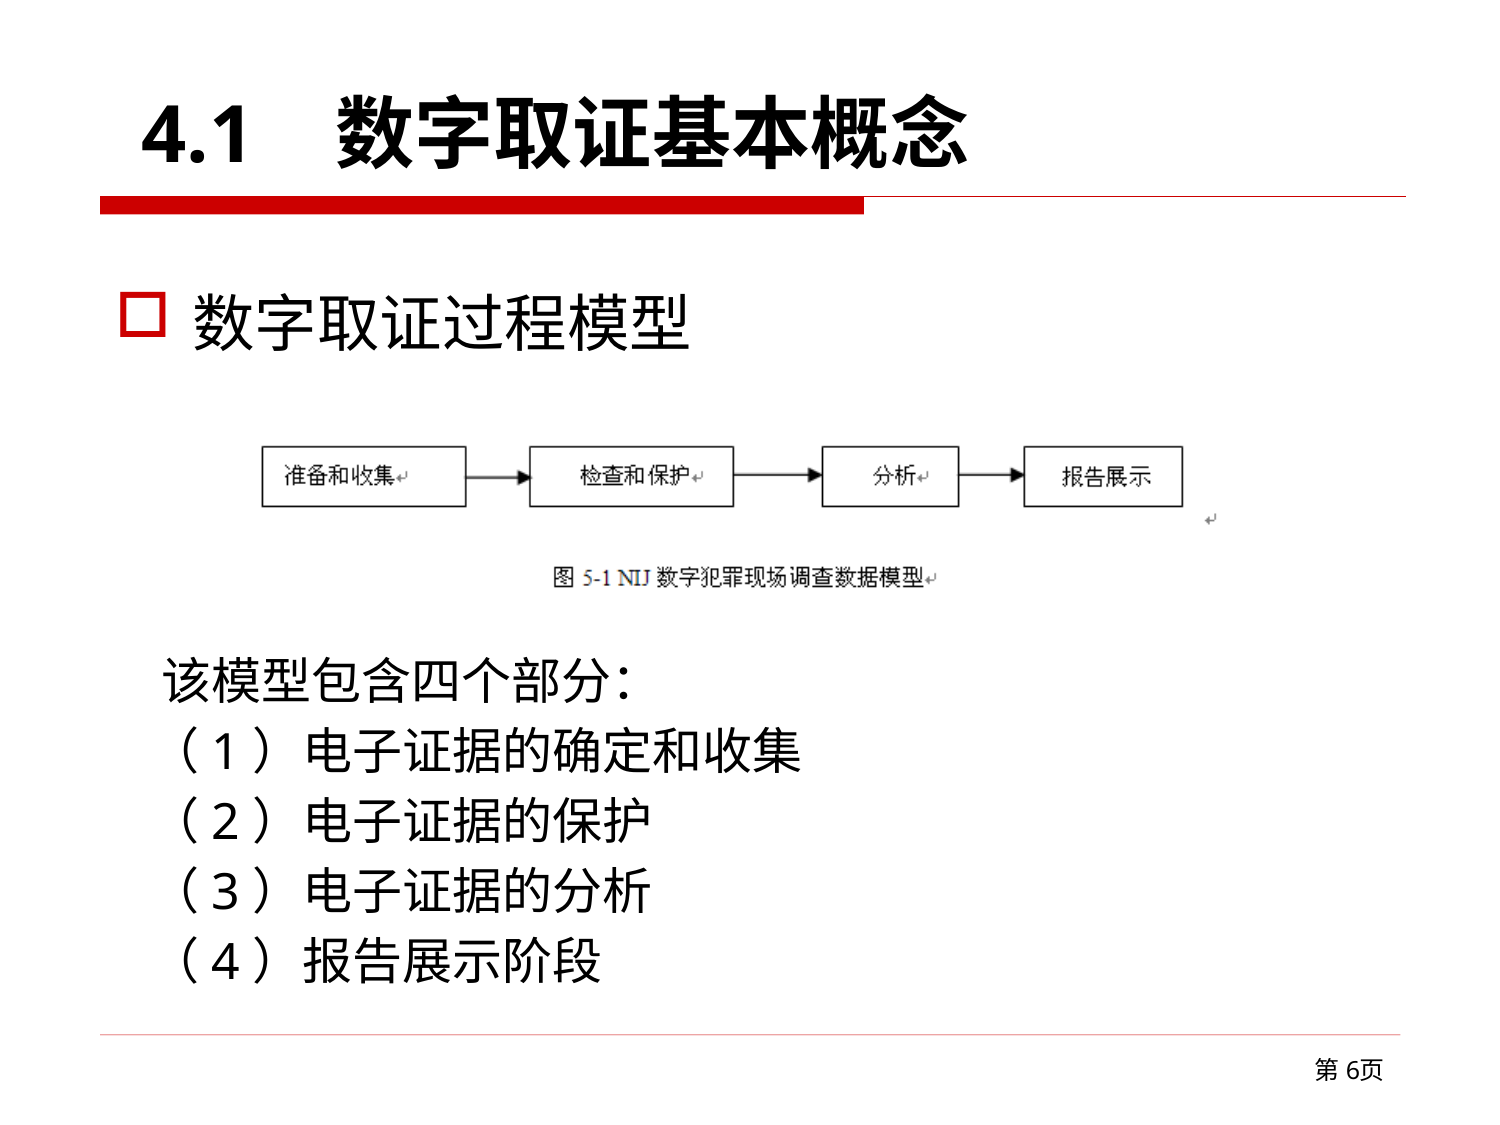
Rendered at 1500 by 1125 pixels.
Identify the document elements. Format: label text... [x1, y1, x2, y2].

picture [215, 382, 1235, 622]
list 数字取证过程模型 该模型包含四个部分： （1）电子证据的确定和收集 （2）电子证据的保护 （3）电子证据的分析 （4）报告展示阶段 [100, 284, 1400, 1053]
slide_number [1074, 1046, 1401, 1103]
title 4.1 数字取证基本概念 [106, 95, 1382, 187]
